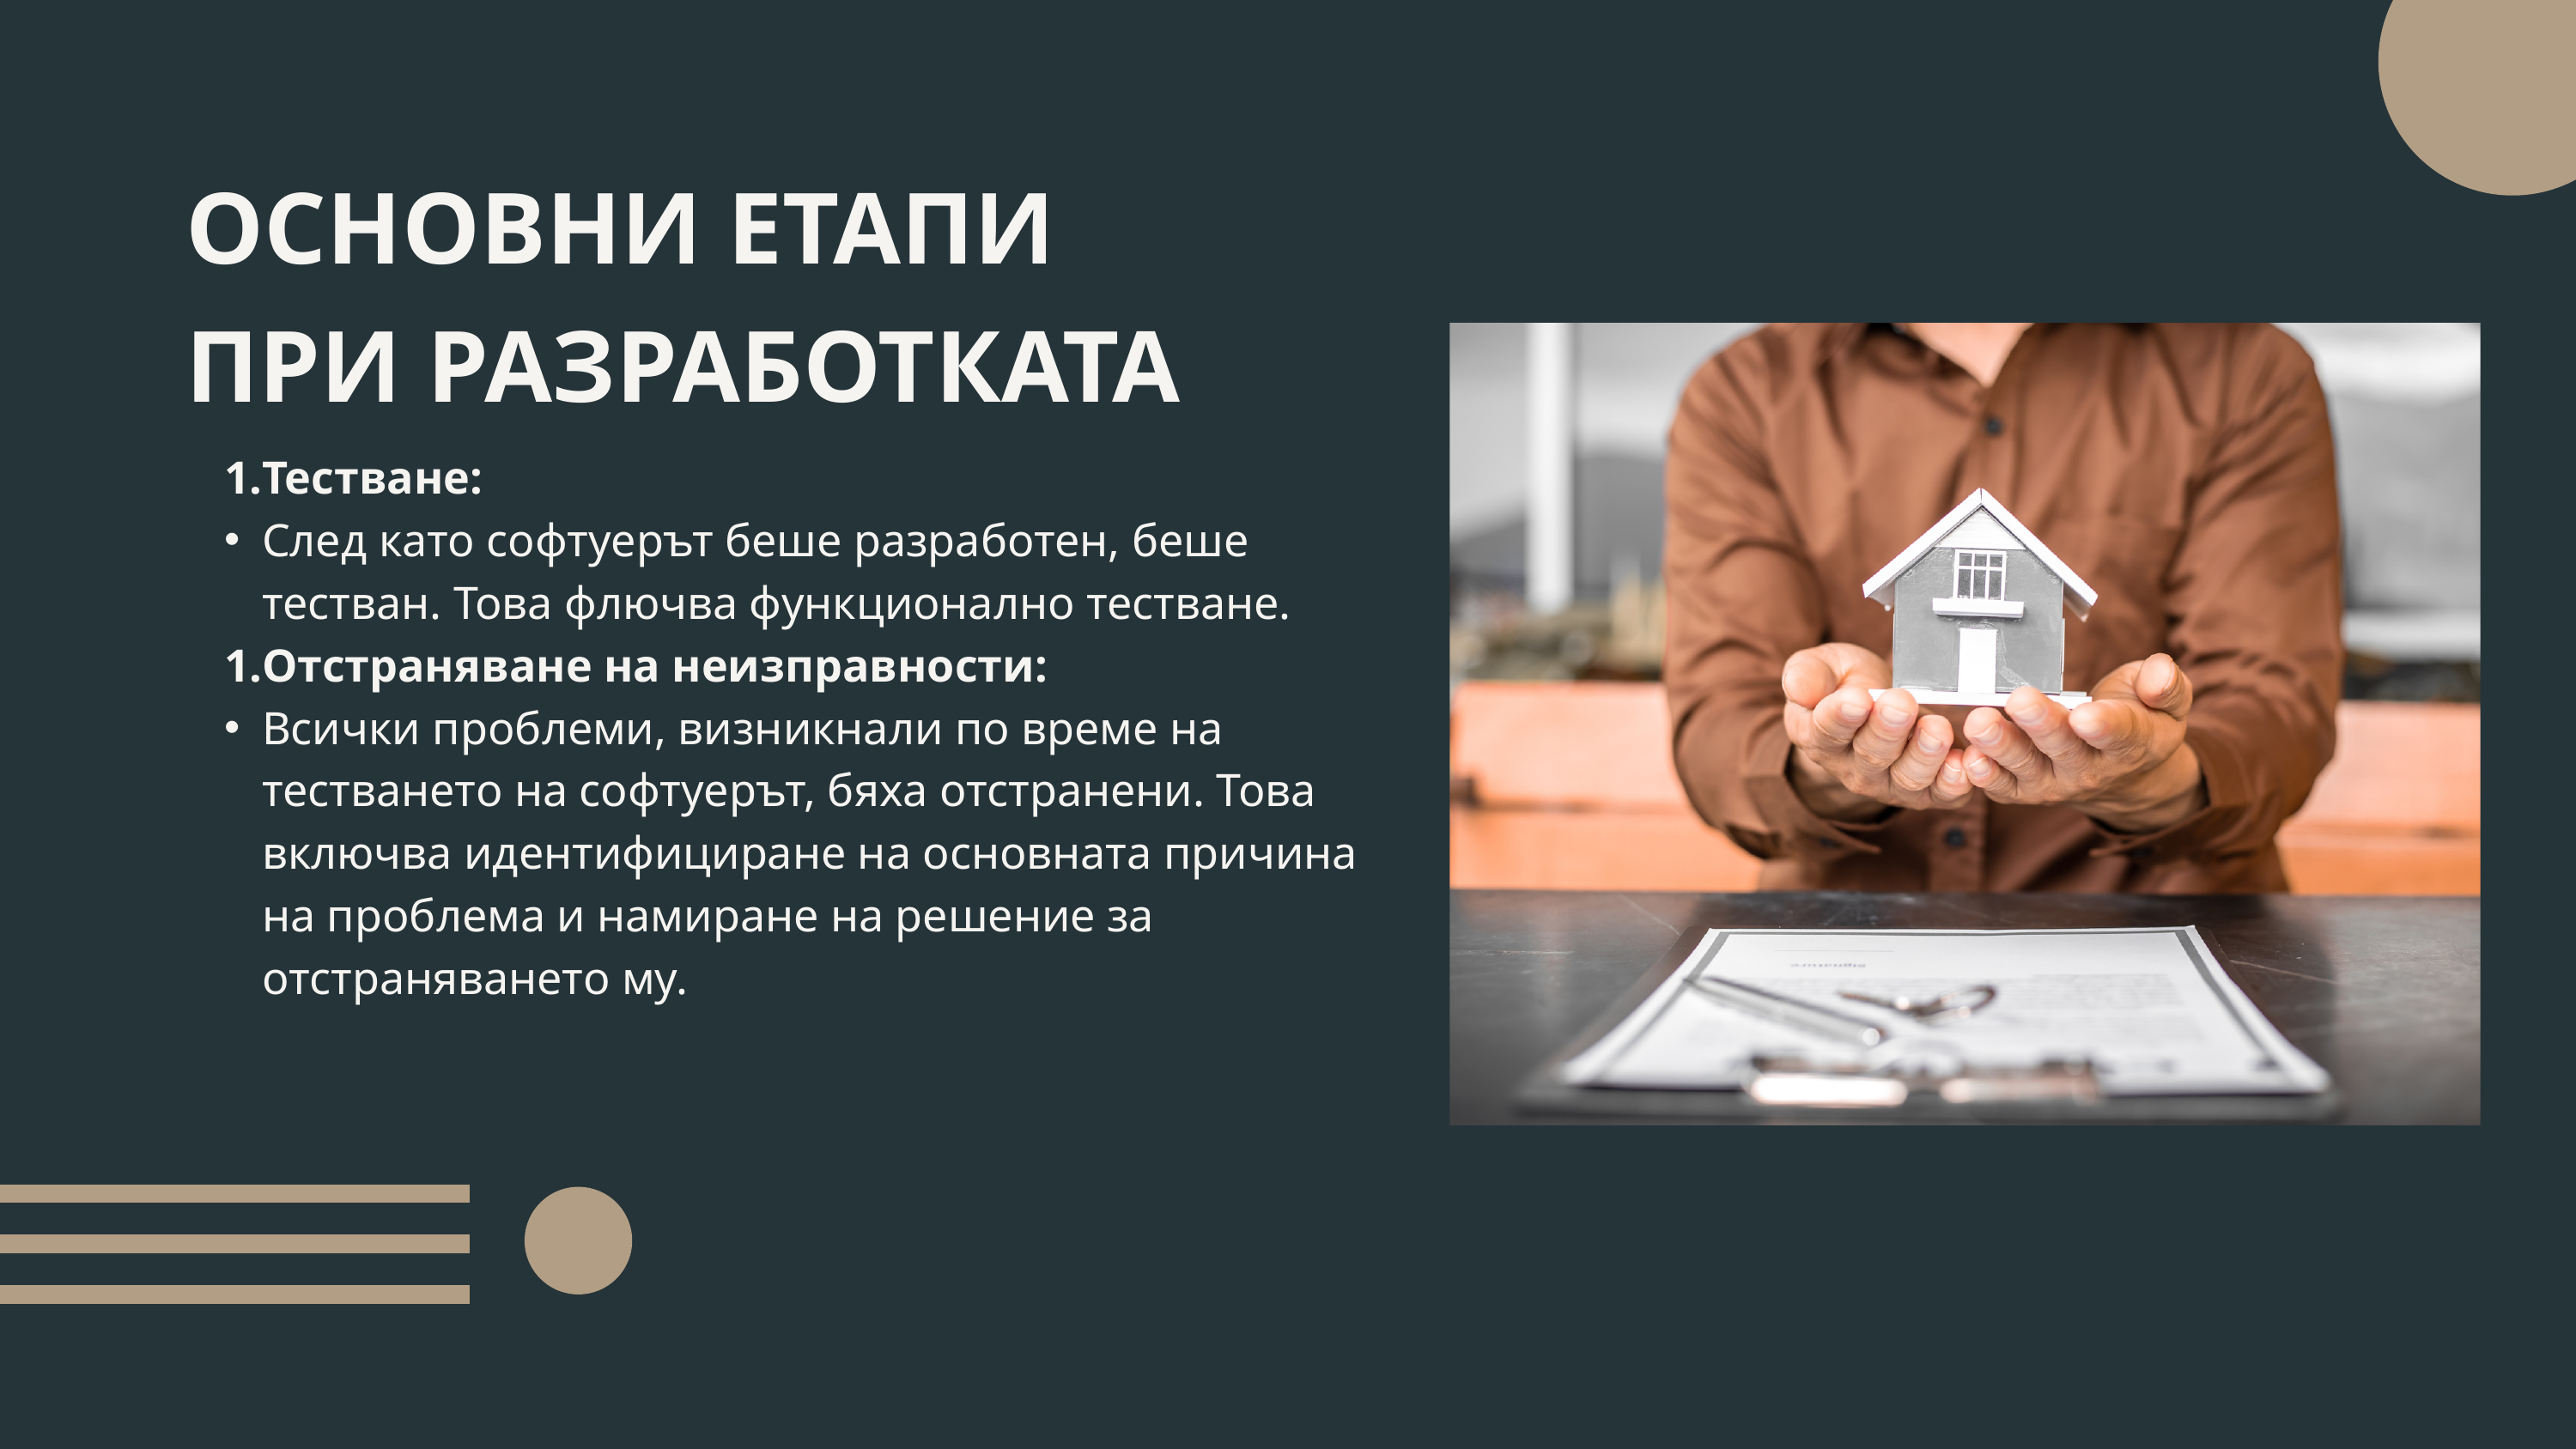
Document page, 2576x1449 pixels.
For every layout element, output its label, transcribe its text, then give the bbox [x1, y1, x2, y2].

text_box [524, 1186, 633, 1295]
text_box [2378, 0, 2576, 196]
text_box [0, 1234, 471, 1253]
text_box ОСНОВНИ ЕТАПИ ПРИ РАЗРАБОТКАТА [185, 146, 1288, 421]
text_box Тестване: След като софтуерът беше разработен, беше тестван. Това флючва функционално тестване. Отстраняване на неизправности: Всички проблеми, визникнали по време на тестването на софтуерът, бяха отстранени. Това включва идентифициране на основната причина на проблема и намиране на решение за отстраняването му. [185, 440, 1383, 1003]
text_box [1449, 323, 2481, 1125]
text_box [0, 1284, 471, 1304]
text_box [0, 1184, 471, 1203]
